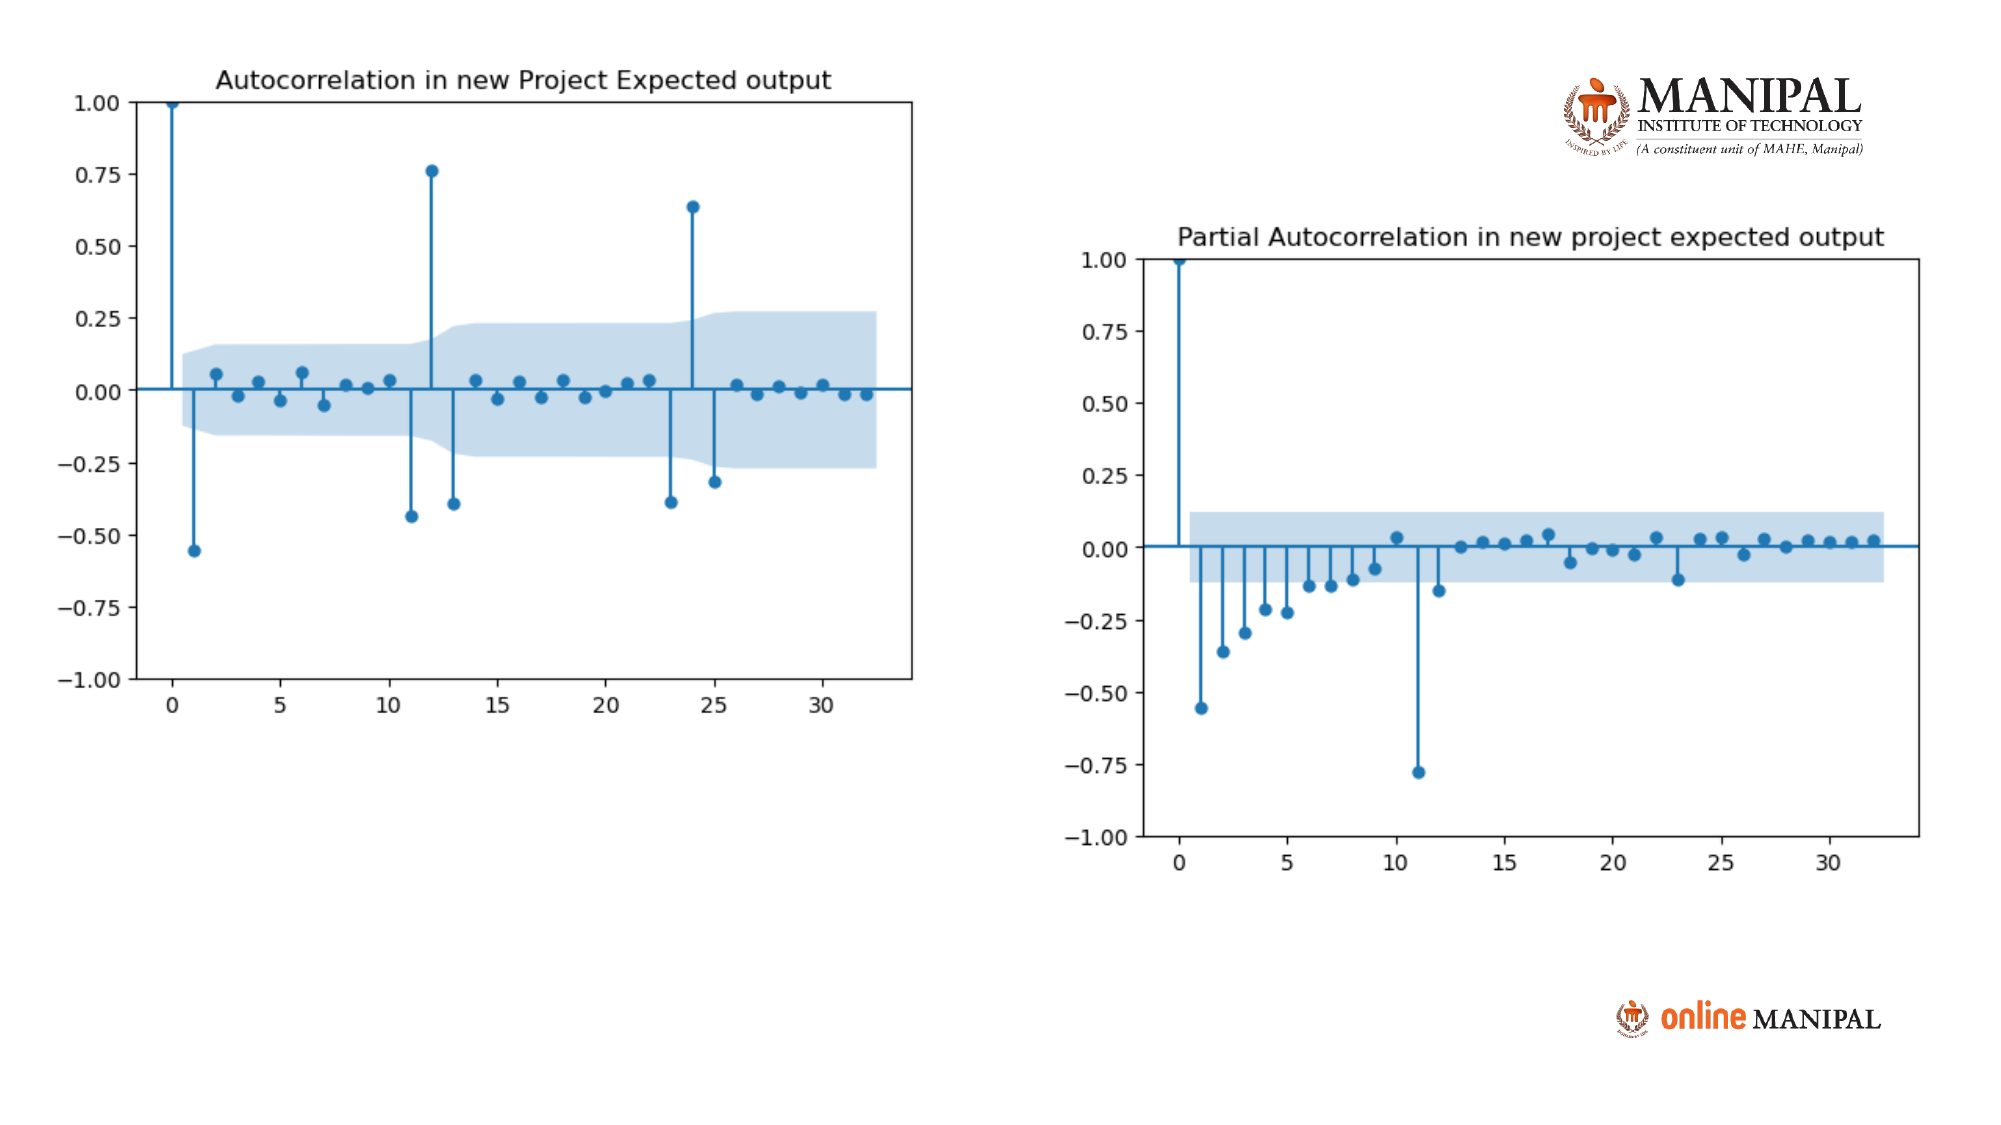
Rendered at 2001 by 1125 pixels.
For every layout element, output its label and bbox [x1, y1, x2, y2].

picture [1054, 218, 1928, 880]
picture [1599, 966, 1900, 1073]
picture [1545, 57, 1878, 175]
picture [47, 58, 924, 724]
